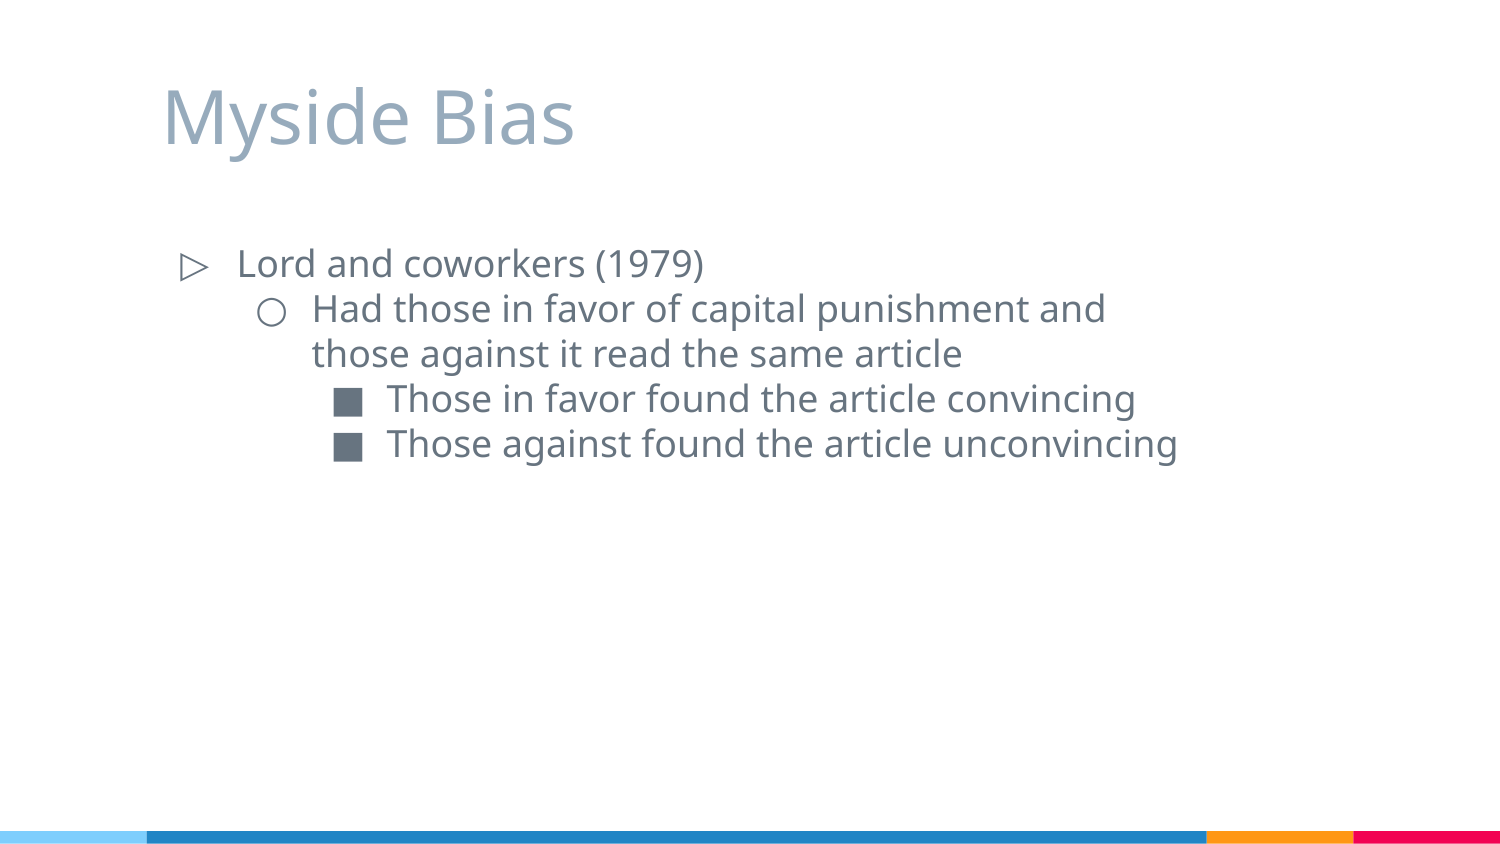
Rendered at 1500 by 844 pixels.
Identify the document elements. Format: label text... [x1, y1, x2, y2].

title Myside Bias [146, 33, 1207, 175]
list Lord and coworkers (1979) Had those in favor of capital punishment and those against it read the same article Those in favor found the article convincing Those against found the article unconvincing [146, 225, 1207, 809]
